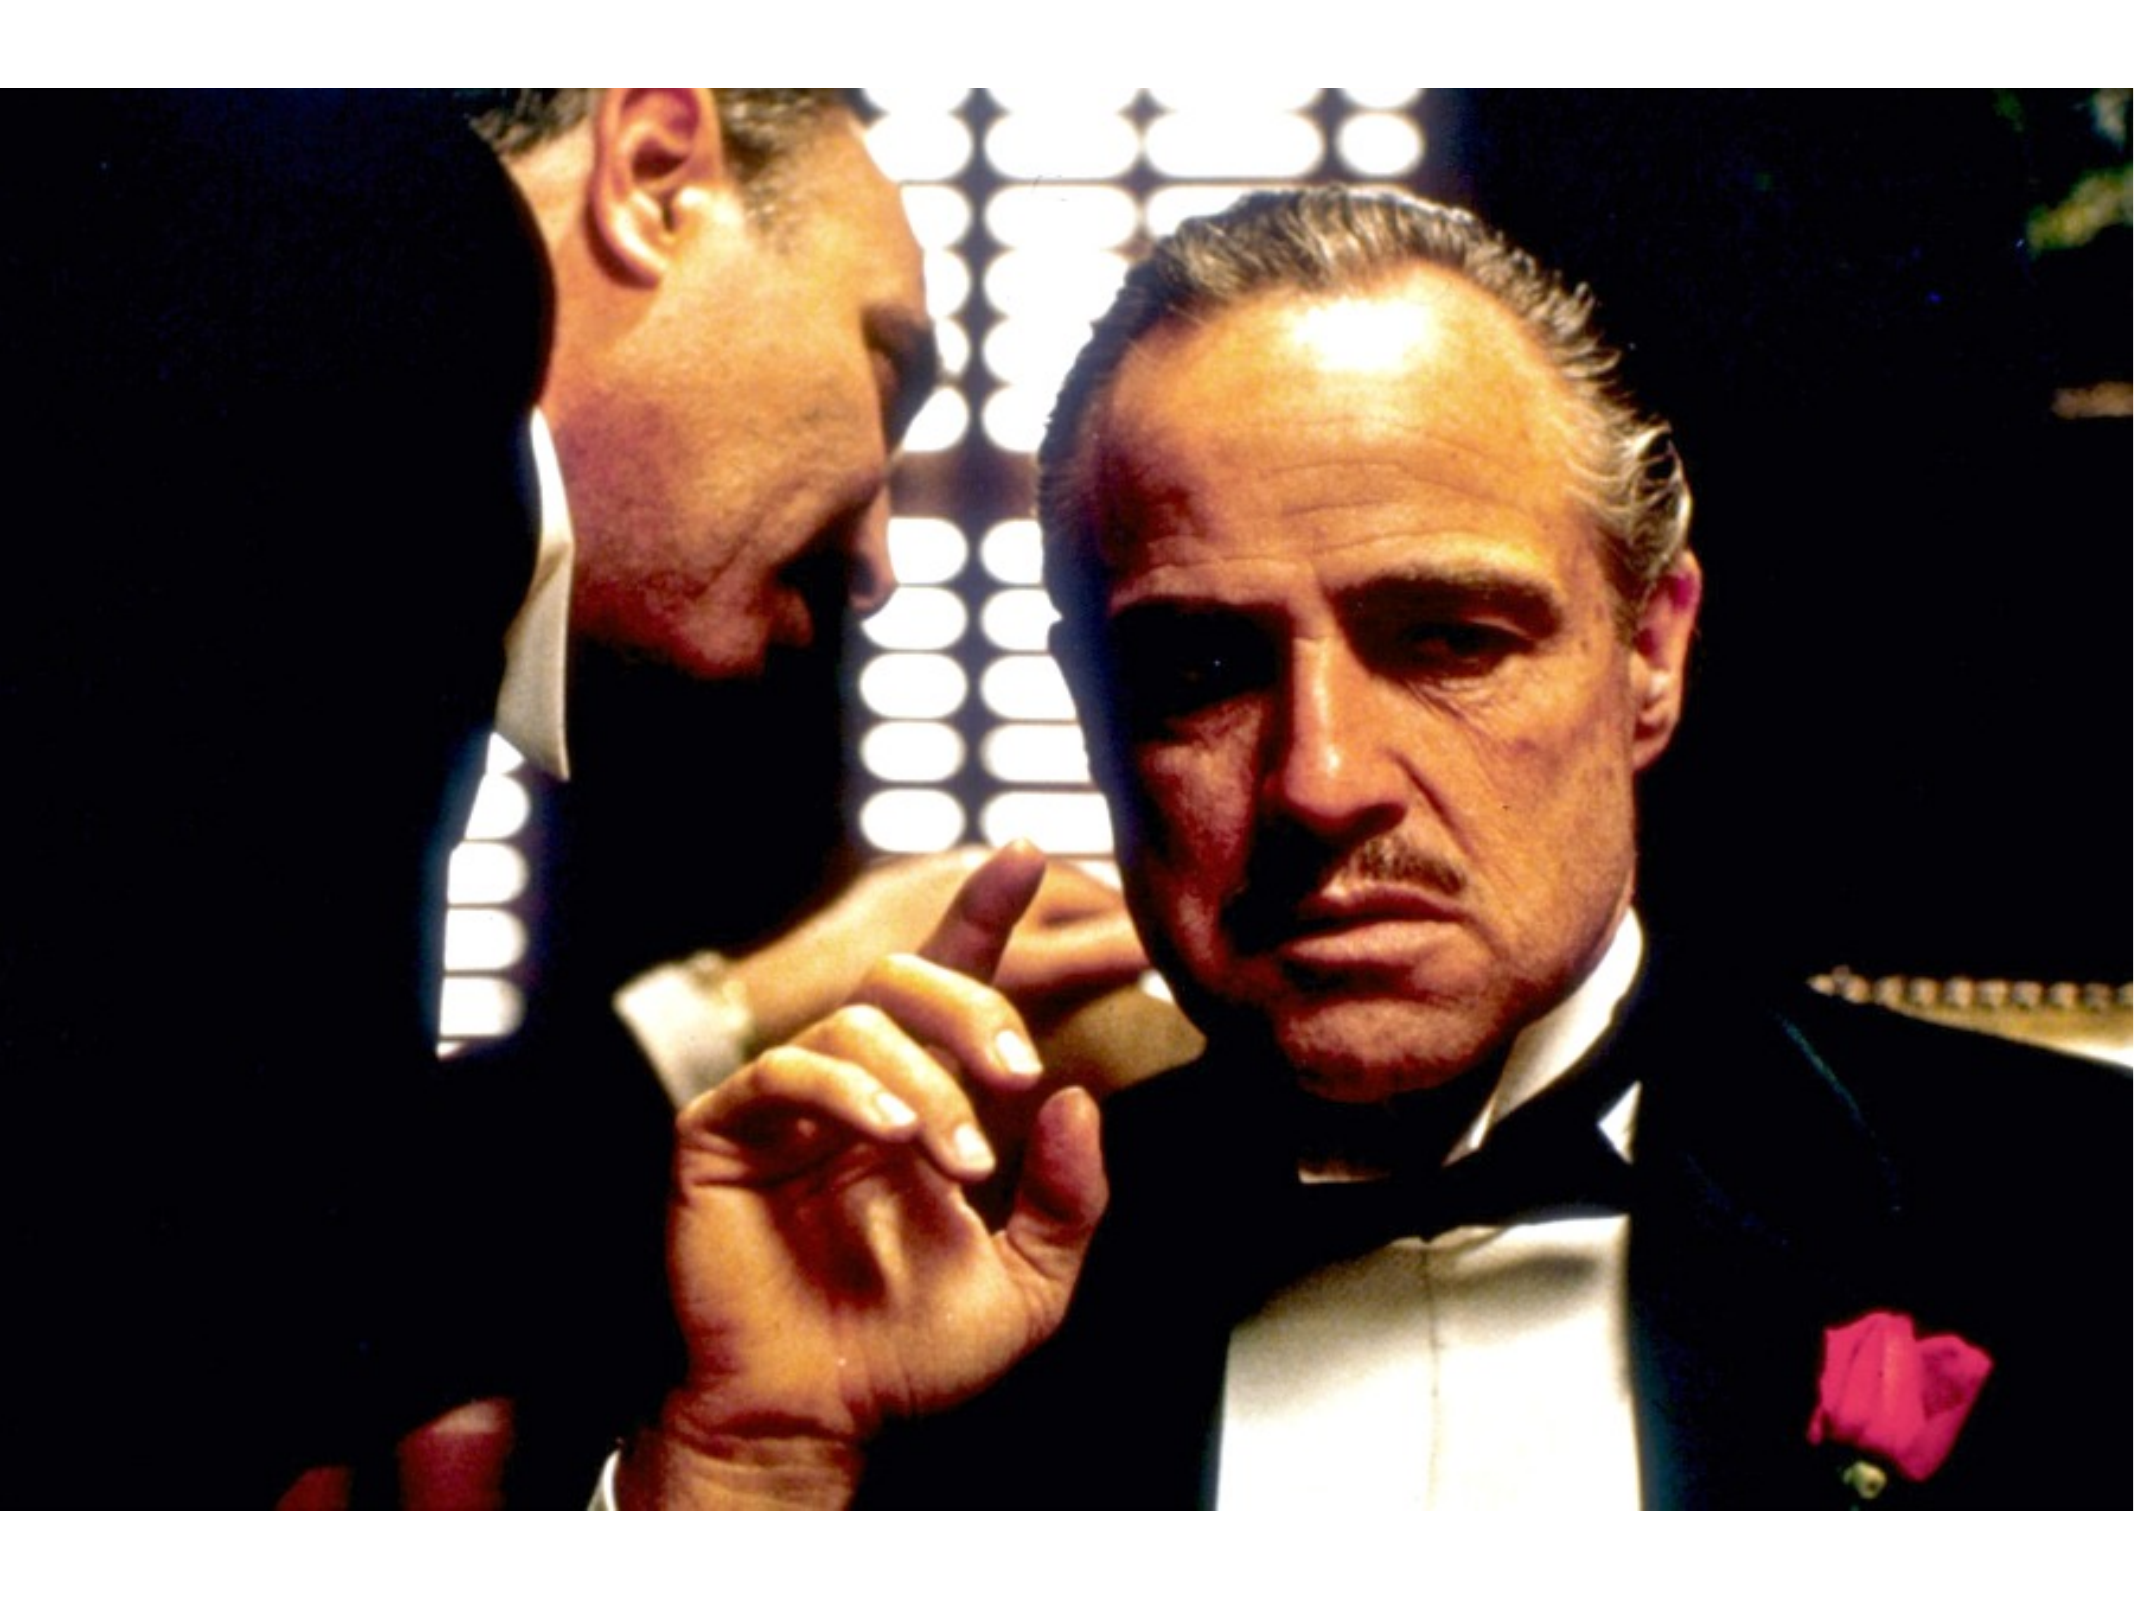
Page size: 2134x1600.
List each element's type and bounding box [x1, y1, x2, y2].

picture [0, 88, 2134, 1512]
